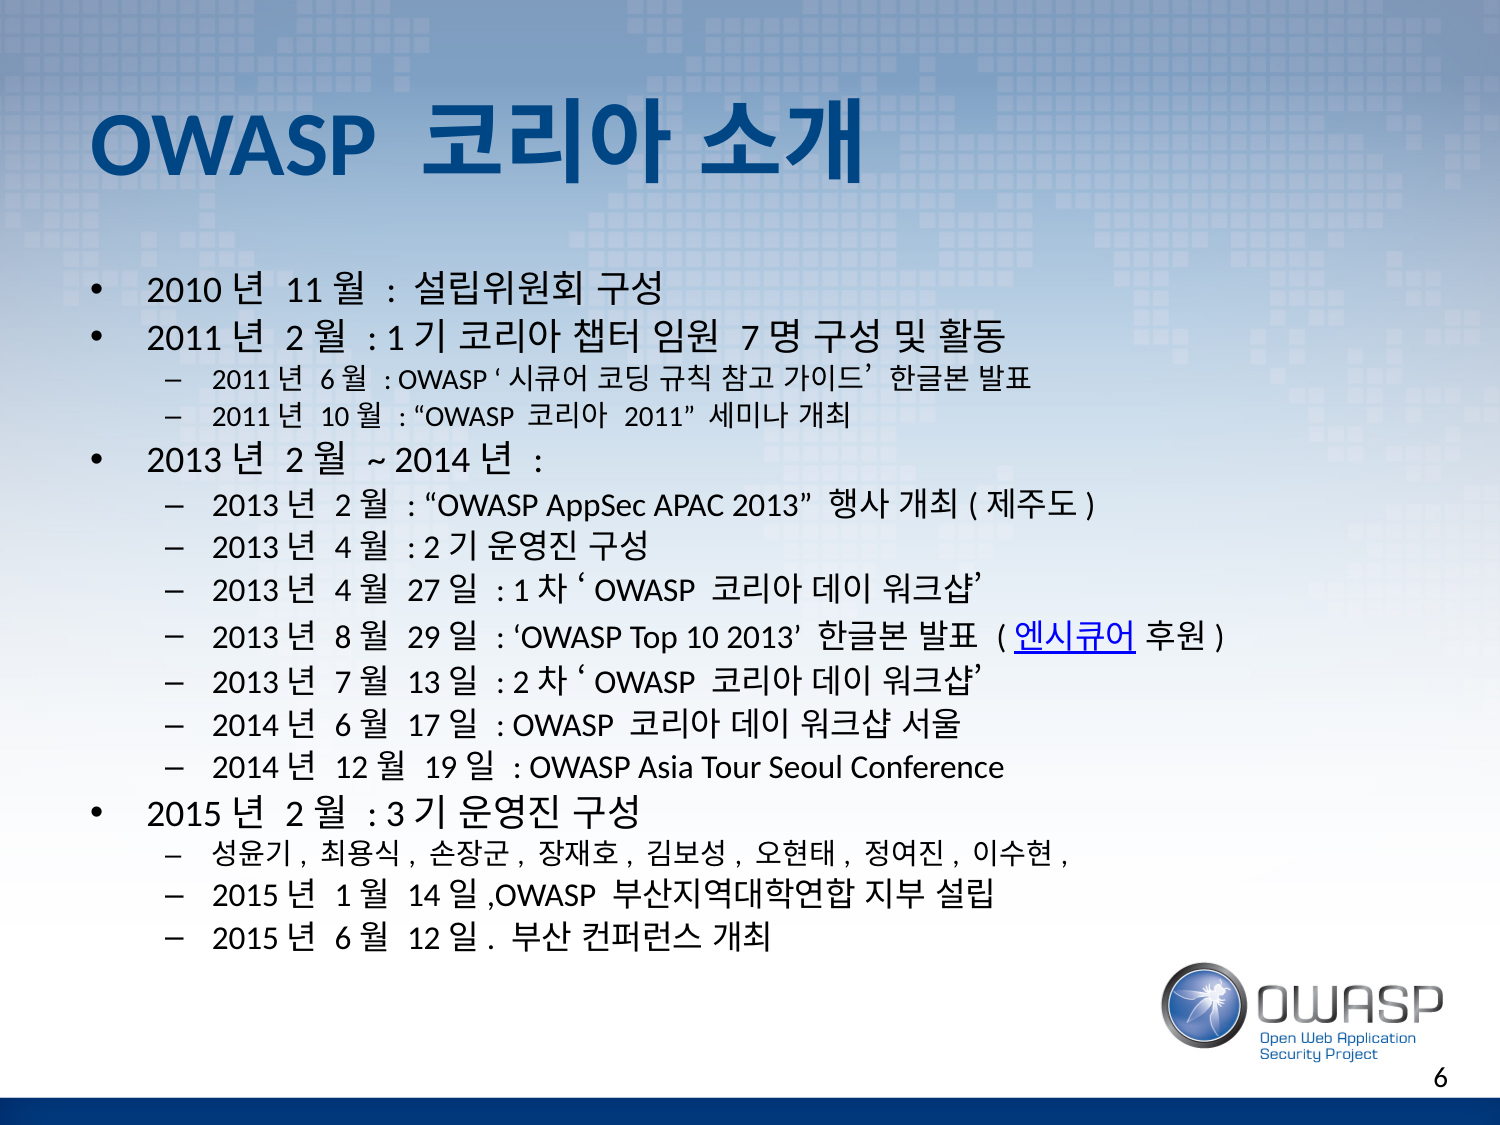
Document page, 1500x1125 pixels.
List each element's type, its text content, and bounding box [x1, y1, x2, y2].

list 2010년 11월 : 설립위원회 구성 2011년 2월 : 1기 코리아 챕터 임원 7명 구성 및 활동 2011년 6월 : OWASP ‘시큐어 코딩 규칙 참고 가이드’ 한글본 발표 2011년 10월 : “OWASP 코리아 2011” 세미나 개최 2013년 2월 ~ 2014년 : 2013년 2월 : “OWASP AppSec APAC 2013” 행사 개최(제주도) 2013년 4월 : 2기 운영진 구성 2013년 4월 27일 : 1차 ‘OWASP 코리아 데이 워크샵’ 2013년 8월 29일 : ‘OWASP Top 10 2013’ 한글본 발표 (엔시큐어 후원) 2013년 7월 13일 : 2차 ‘OWASP 코리아 데이 워크샵’ 2014년 6월 17일 : OWASP 코리아 데이 워크샵 서울 2014년 12월 19일 : OWASP Asia Tour Seoul Conference 2015년 2월 : 3기 운영진 구성 성윤기, 최용식, 손장군, 장재호, 김보성, 오현태, 정여진, 이수현, 2015년 1월 14일,OWASP 부산지역대학연합 지부 설립 2015년 6월 12일. 부산 컨퍼런스 개최 [75, 262, 1425, 1010]
title OWASP 코리아 소개 [75, 45, 1425, 233]
slide_number 6 [1418, 1051, 1479, 1112]
picture [0, 0, 1500, 1125]
